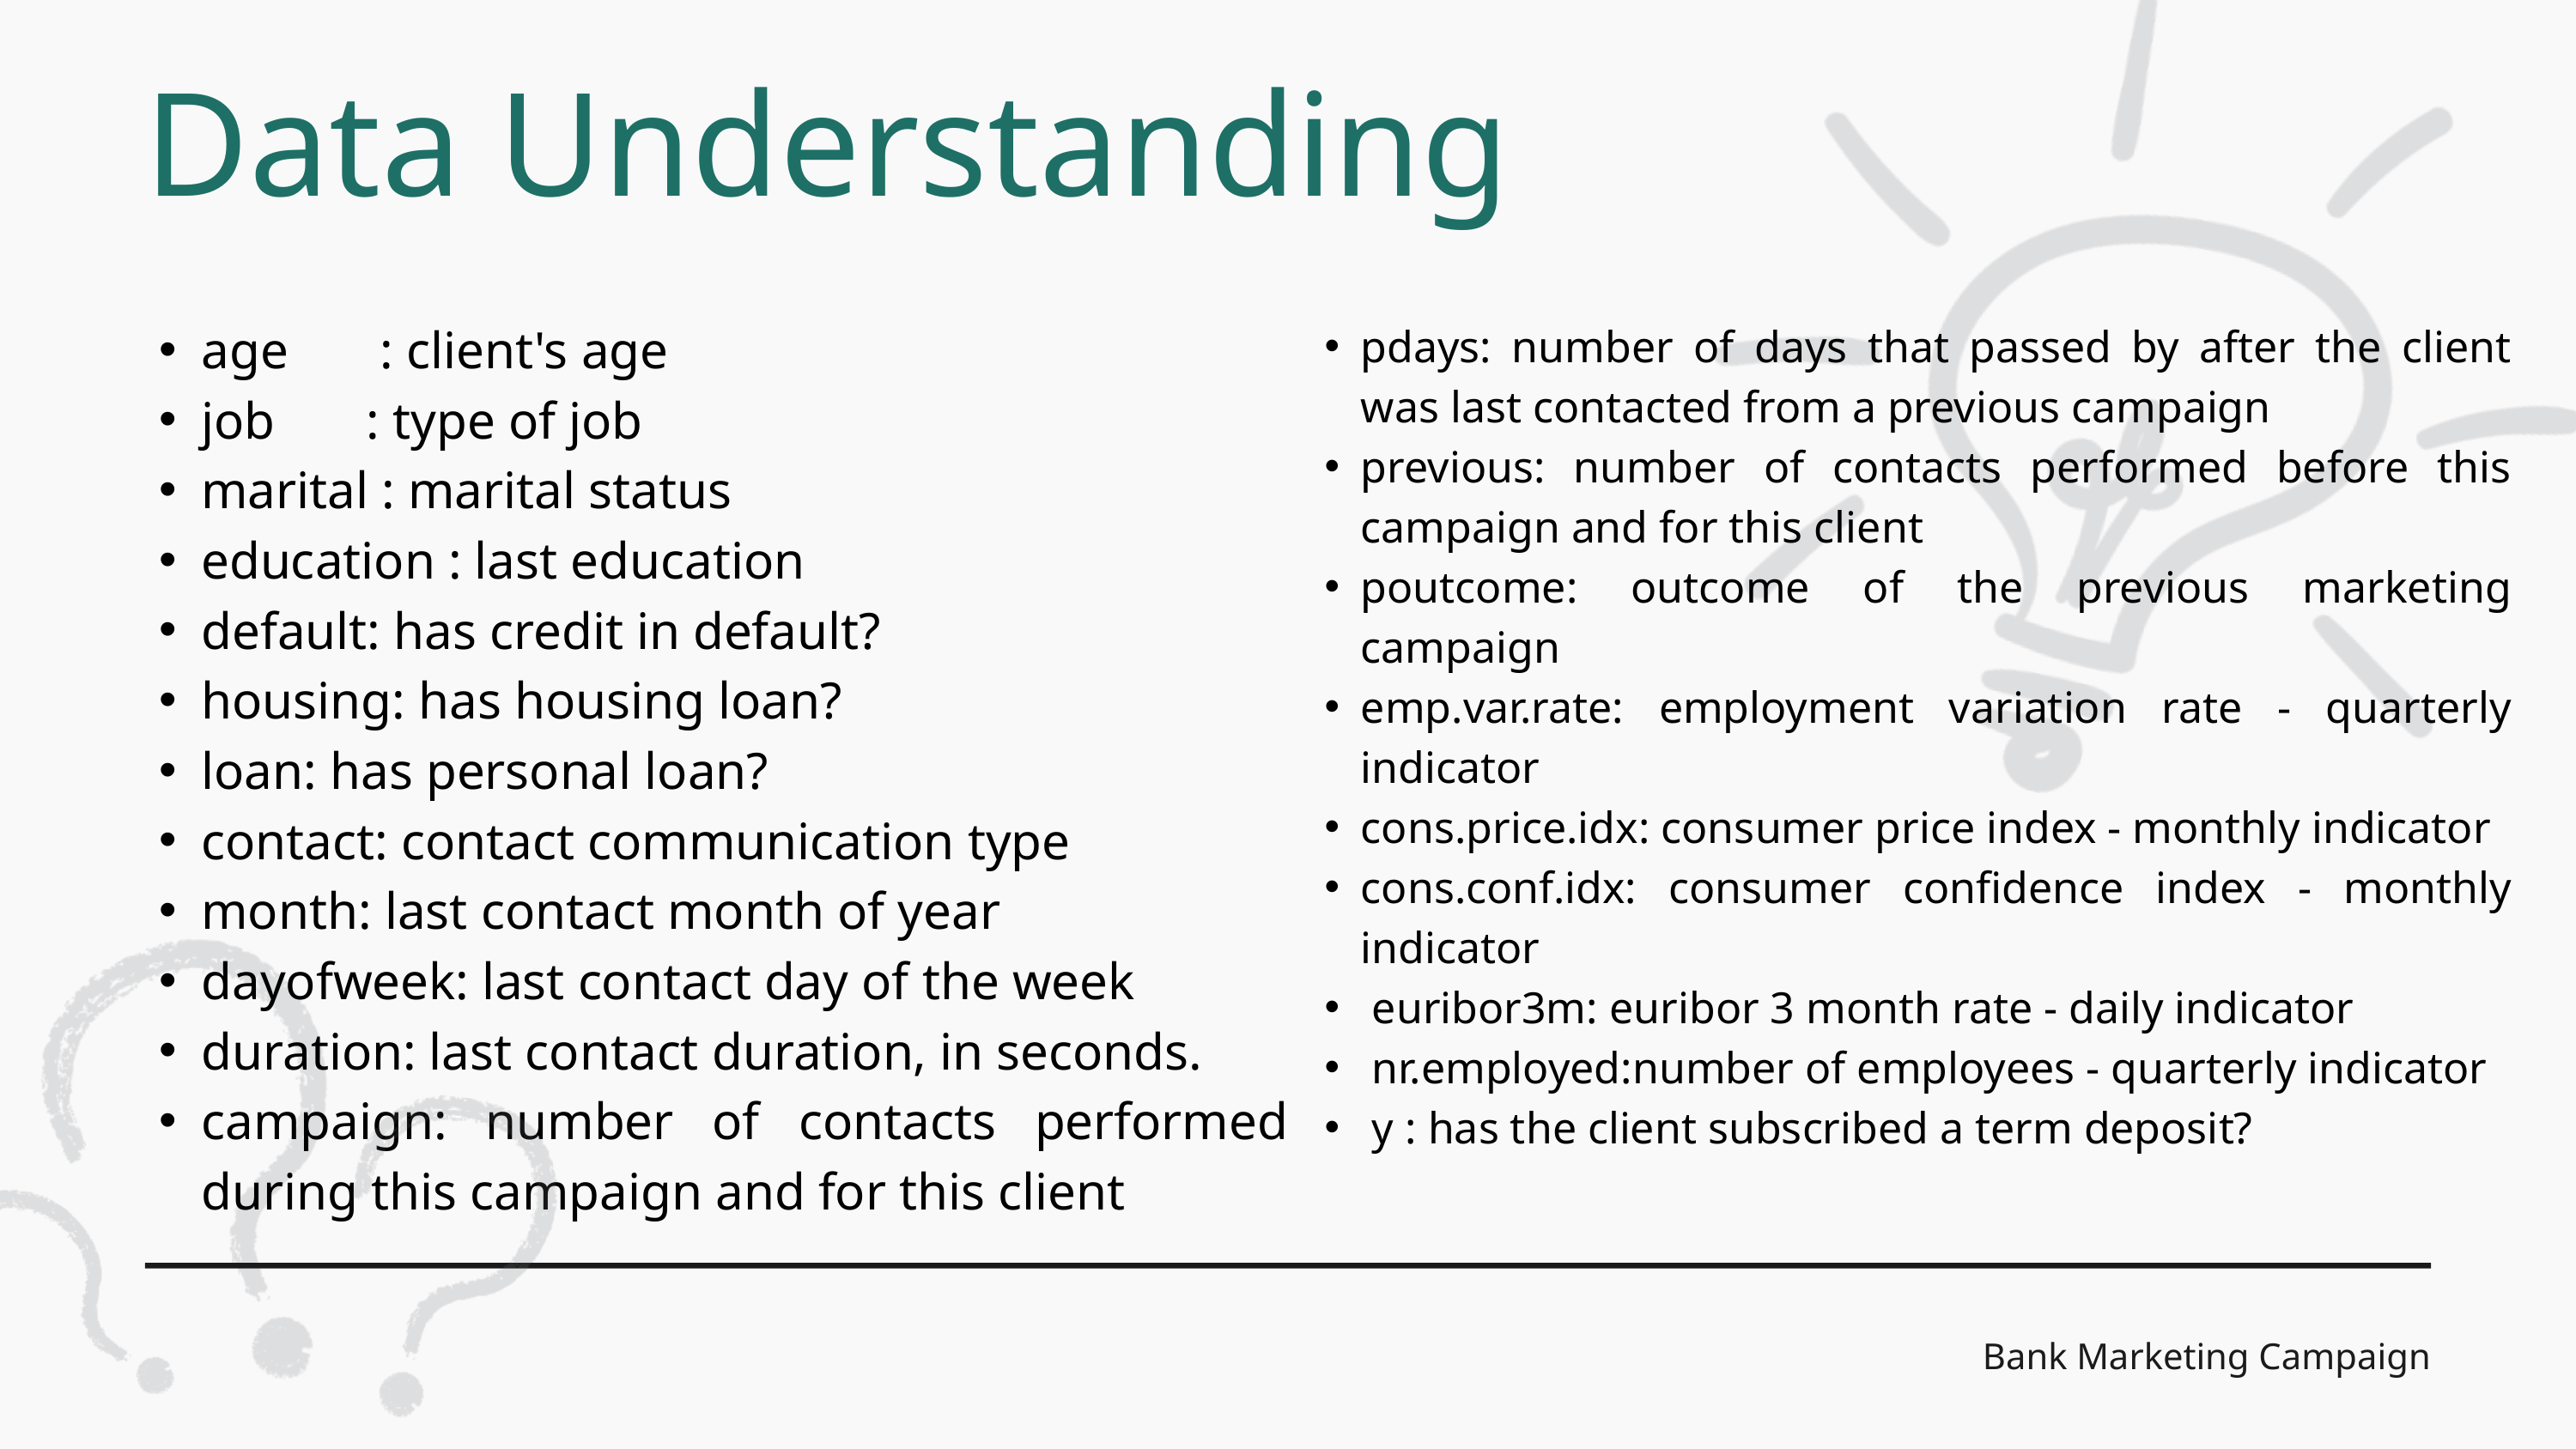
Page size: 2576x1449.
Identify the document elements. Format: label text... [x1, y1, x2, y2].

text_box pdays: number of days that passed by after the client was last contacted from a previous campaign previous: number of contacts performed before this campaign and for this client poutcome: outcome of the previous marketing campaign emp.var.rate: employment variation rate - quarterly indicator cons.price.idx: consumer price index - monthly indicator cons.conf.idx: consumer confidence index - monthly indicator euribor3m: euribor 3 month rate - daily indicator nr.employed:number of employees - quarterly indicator y : has the client subscribed a term deposit? [1288, 311, 2512, 1208]
text_box Bank Marketing Campaign [1530, 1326, 2432, 1377]
picture [0, 935, 545, 1442]
text_box [1288, 1263, 2432, 1269]
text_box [144, 0, 1848, 232]
text_box age : client's age job : type of job marital : marital status education : last education default: has credit in default? housing: has housing loan? loan: has personal loan? contact: contact communication type month: last contact month of year dayofweek: last contact day of the week duration: last contact duration, in seconds. campaign: number of contacts performed during this campaign and for this client [116, 308, 1288, 1431]
picture [1707, 0, 2576, 812]
